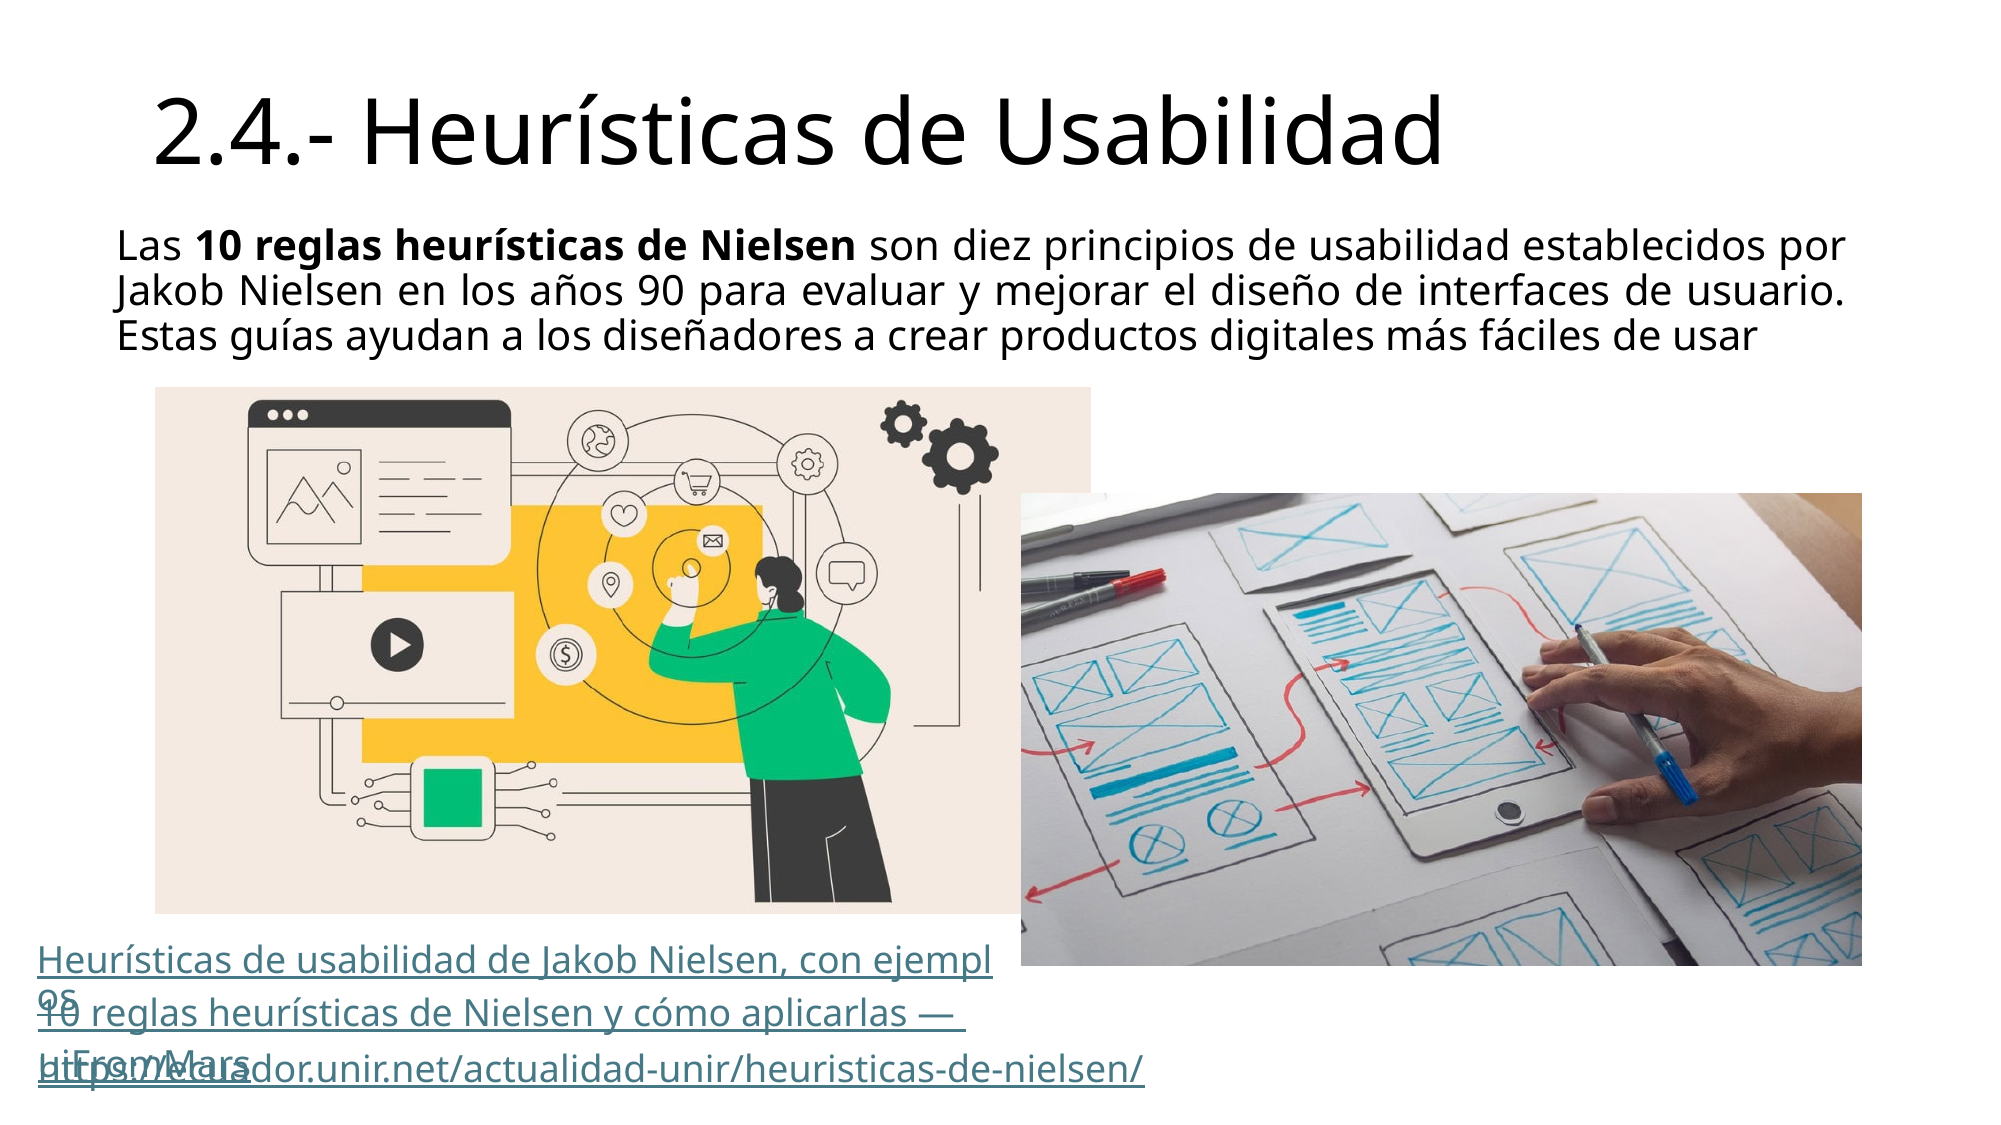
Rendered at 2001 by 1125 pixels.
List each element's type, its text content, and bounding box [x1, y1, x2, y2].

list Las 10 reglas heurísticas de Nielsen son diez principios de usabilidad establecidos por Jakob Nielsen en los años 90 para evaluar y mejorar el diseño de interfaces de usuario. Estas guías ayudan a los diseñadores a crear productos digitales más fáciles de usar [101, 217, 1863, 932]
picture [154, 387, 1862, 967]
text_box https://ecuador.unir.net/actualidad-unir/heuristicas-de-nielsen/ [23, 1037, 1205, 1104]
text_box 10 reglas heurísticas de Nielsen y cómo aplicarlas — uiFromMars [23, 981, 1174, 1037]
text_box Heurísticas de usabilidad de Jakob Nielsen, con ejemplos [21, 928, 1022, 994]
title 2.4.- Heurísticas de Usabilidad [137, 25, 1863, 217]
